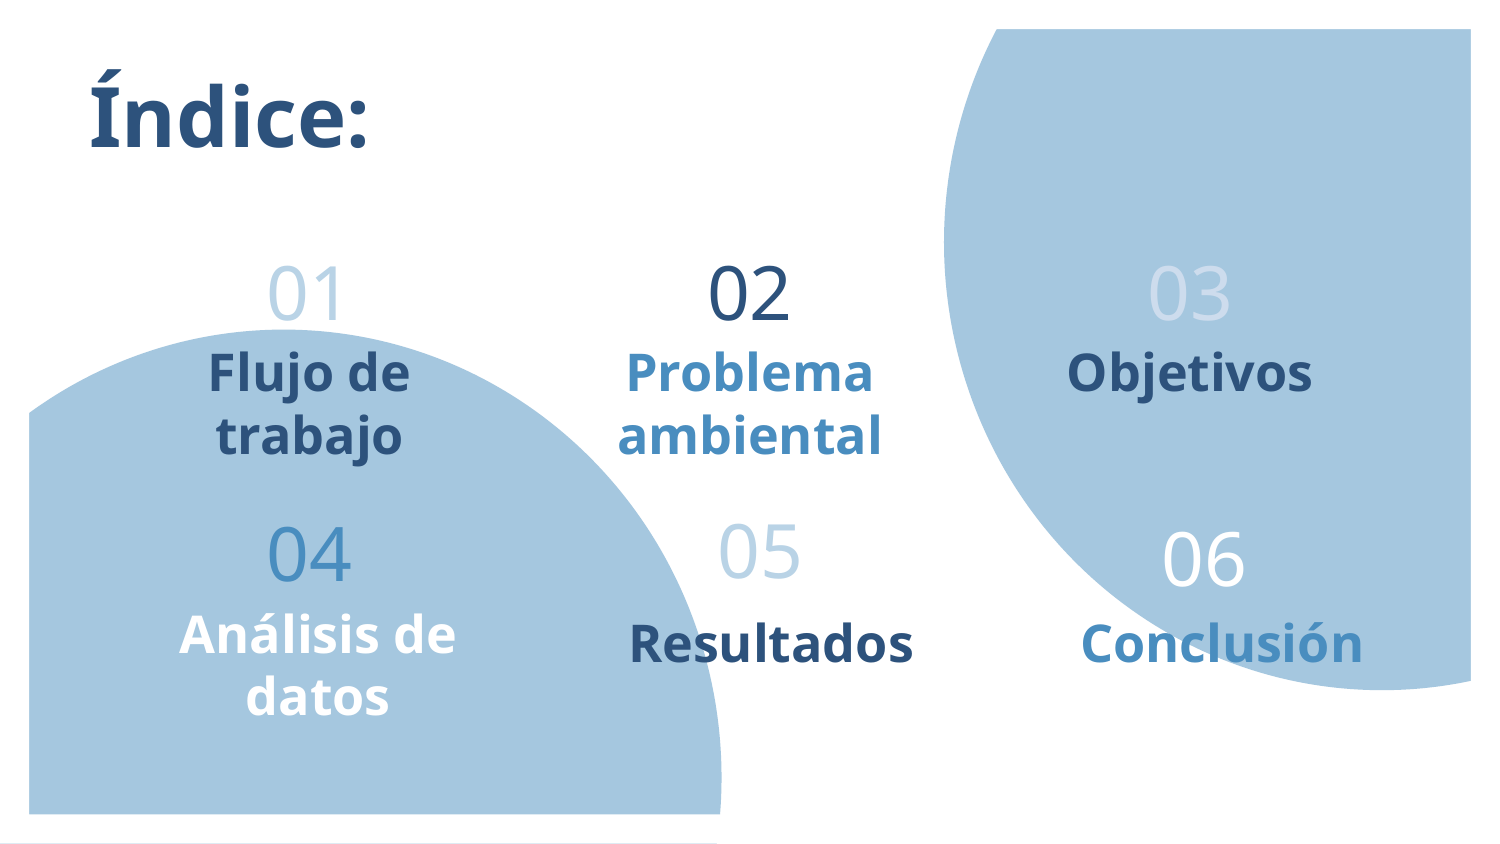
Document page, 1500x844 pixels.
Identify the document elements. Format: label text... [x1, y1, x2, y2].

title 01 [205, 229, 415, 328]
title Resultados [579, 595, 963, 683]
text_box 06 [1100, 496, 1310, 594]
title Flujo de trabajo [118, 324, 502, 468]
title Problema ambiental [558, 324, 942, 497]
text_box Análisis de datos [126, 586, 510, 730]
title 04 [205, 491, 415, 586]
title 02 [645, 230, 855, 328]
title Índice: [74, 42, 443, 186]
title 05 [656, 488, 866, 587]
title Conclusión [1030, 595, 1414, 683]
title Objetivos [998, 324, 1382, 412]
title 03 [1085, 230, 1295, 328]
